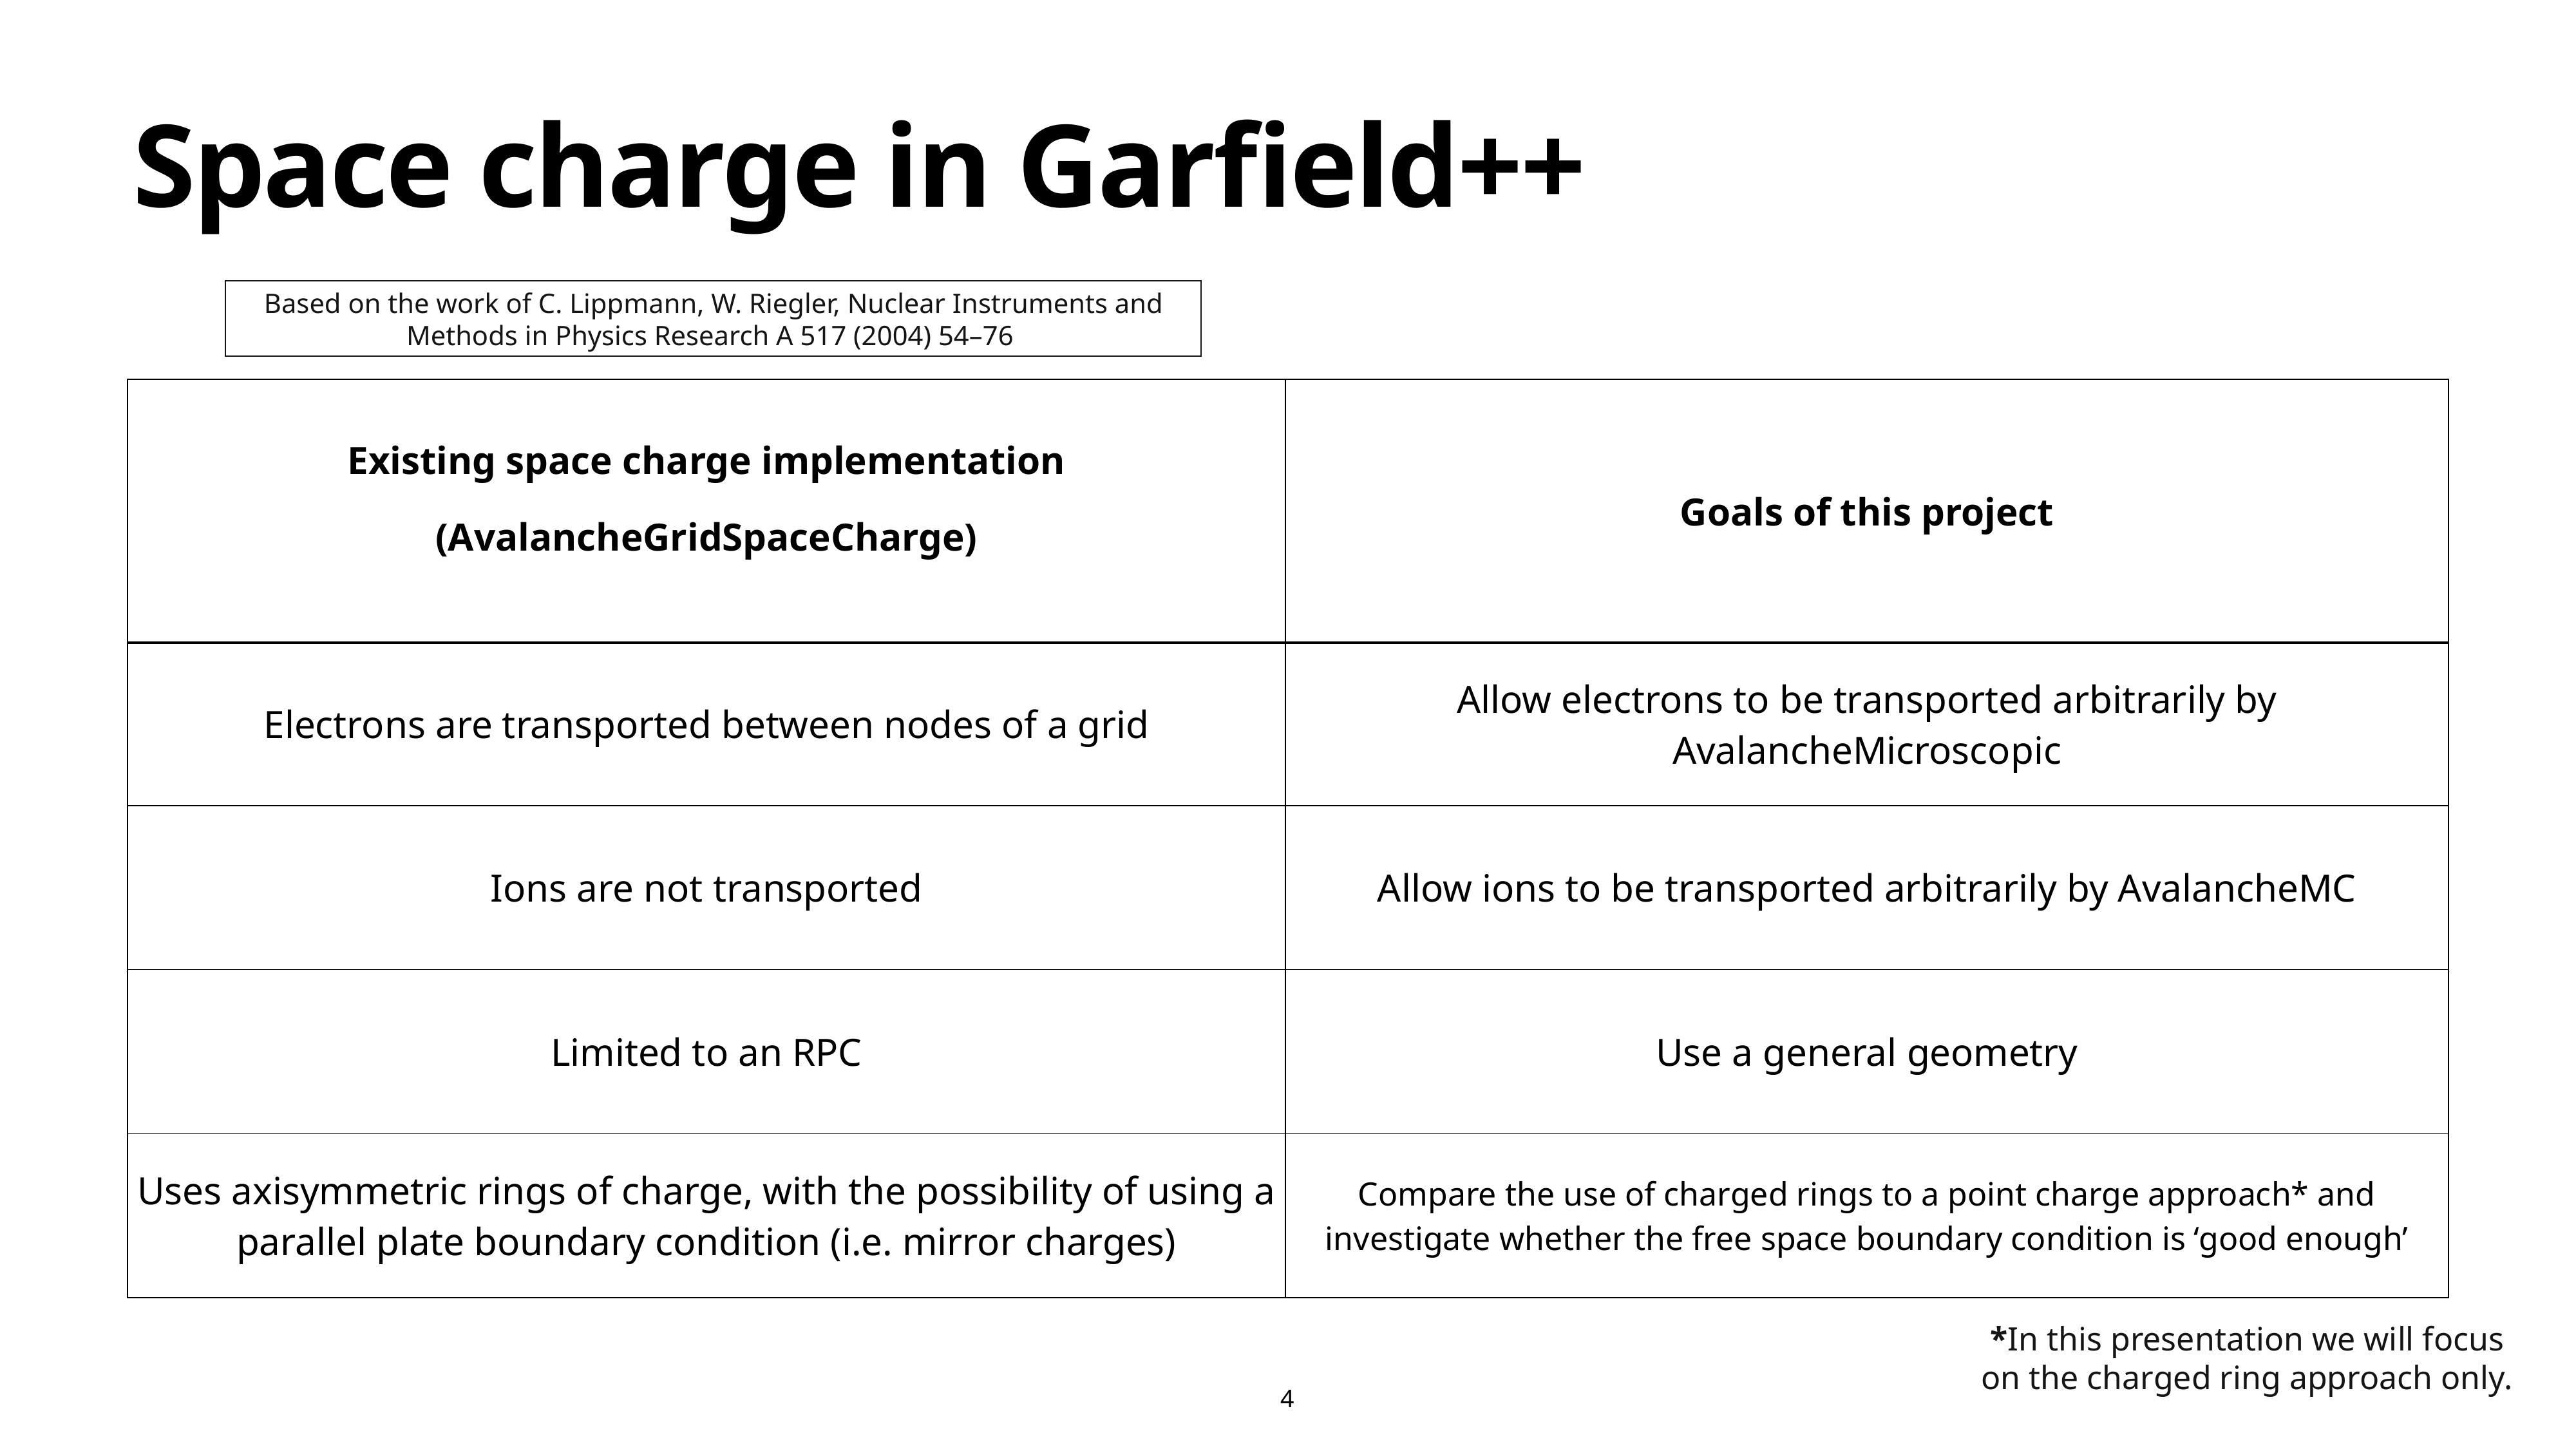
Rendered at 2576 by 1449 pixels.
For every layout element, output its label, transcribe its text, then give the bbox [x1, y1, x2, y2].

table_cell Allow ions to be transported arbitrarily by AvalancheMC [1286, 806, 2448, 969]
text_box *In this presentation we will focus on the charged ring approach only. [1969, 1314, 2525, 1401]
table_cell Uses axisymmetric rings of charge, with the possibility of using a parallel plate boundary condition (i.e. mirror charges) [128, 1134, 1285, 1297]
table_cell Allow electrons to be transported arbitrarily by AvalancheMicroscopic [1286, 644, 2448, 805]
table_cell Electrons are transported between nodes of a grid [128, 644, 1285, 805]
table_cell Use a general geometry [1286, 970, 2448, 1133]
title Space charge in Garfield++ [127, 113, 2449, 266]
table_cell Compare the use of charged rings to a point charge approach* and investigate whether the free space boundary condition is ‘good enough’ [1286, 1134, 2448, 1297]
text_box Based on the work of C. Lippmann, W. Riegler, Nuclear Instruments and Methods in Physics Research A 517 (2004) 54–76 [225, 281, 1202, 356]
table_header Goals of this project [1286, 380, 2448, 641]
table_cell Ions are not transported [128, 806, 1285, 969]
table_header Existing space charge implementation (AvalancheGridSpaceCharge) [128, 380, 1285, 641]
table_cell Limited to an RPC [128, 970, 1285, 1133]
slide_number 4 [1267, 1381, 1307, 1422]
